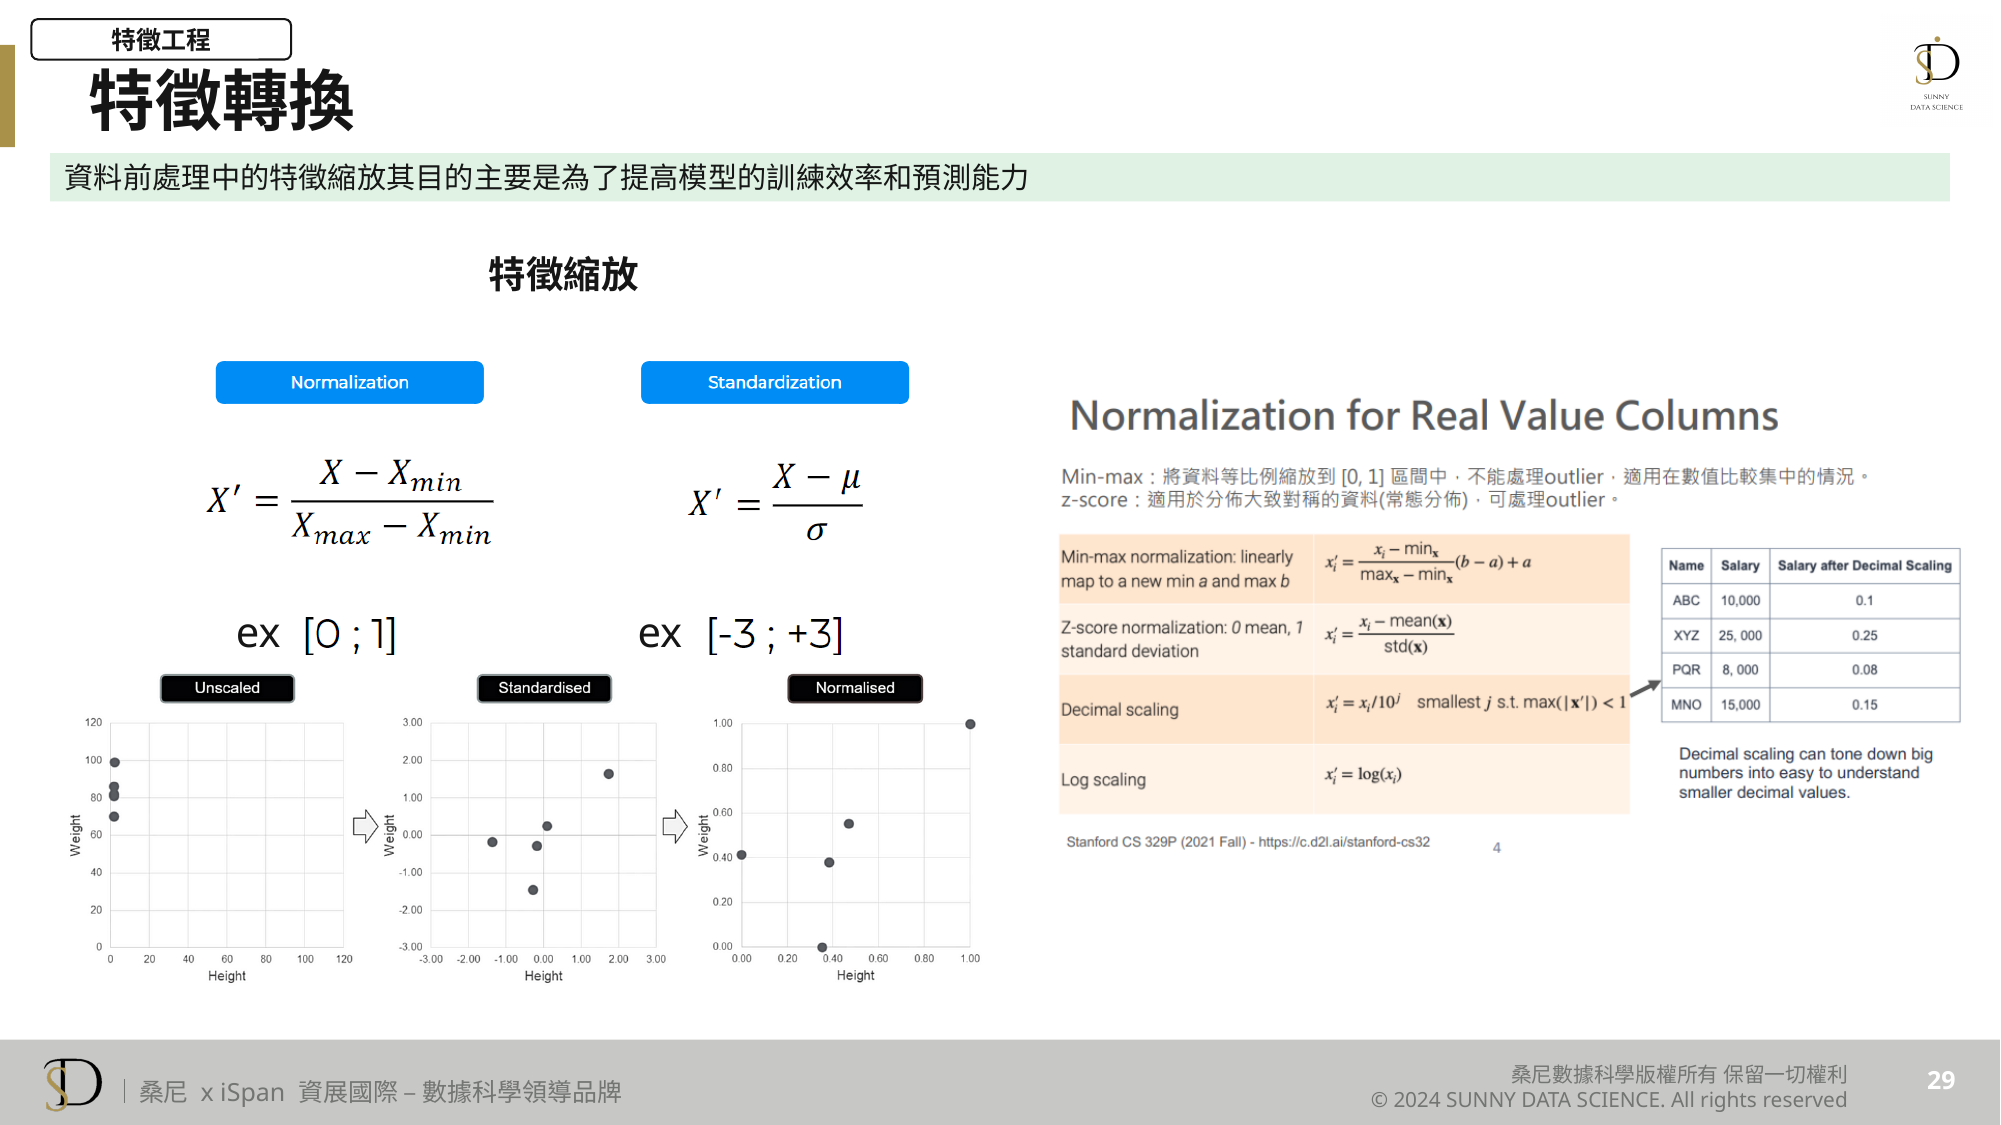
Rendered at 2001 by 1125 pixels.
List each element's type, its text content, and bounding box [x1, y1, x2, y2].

text_box 資料前處理中的特徵縮放其目的主要是為了提高模型的訓練效率和預測能力 [49, 152, 1951, 202]
picture [1880, 14, 1993, 127]
text_box 特徵轉換 [73, 39, 1937, 152]
text_box 特徵工程 [30, 18, 293, 61]
picture [65, 349, 983, 988]
picture [1041, 381, 1963, 857]
picture [0, 1020, 145, 1125]
text_box 特徵縮放 [266, 243, 861, 304]
